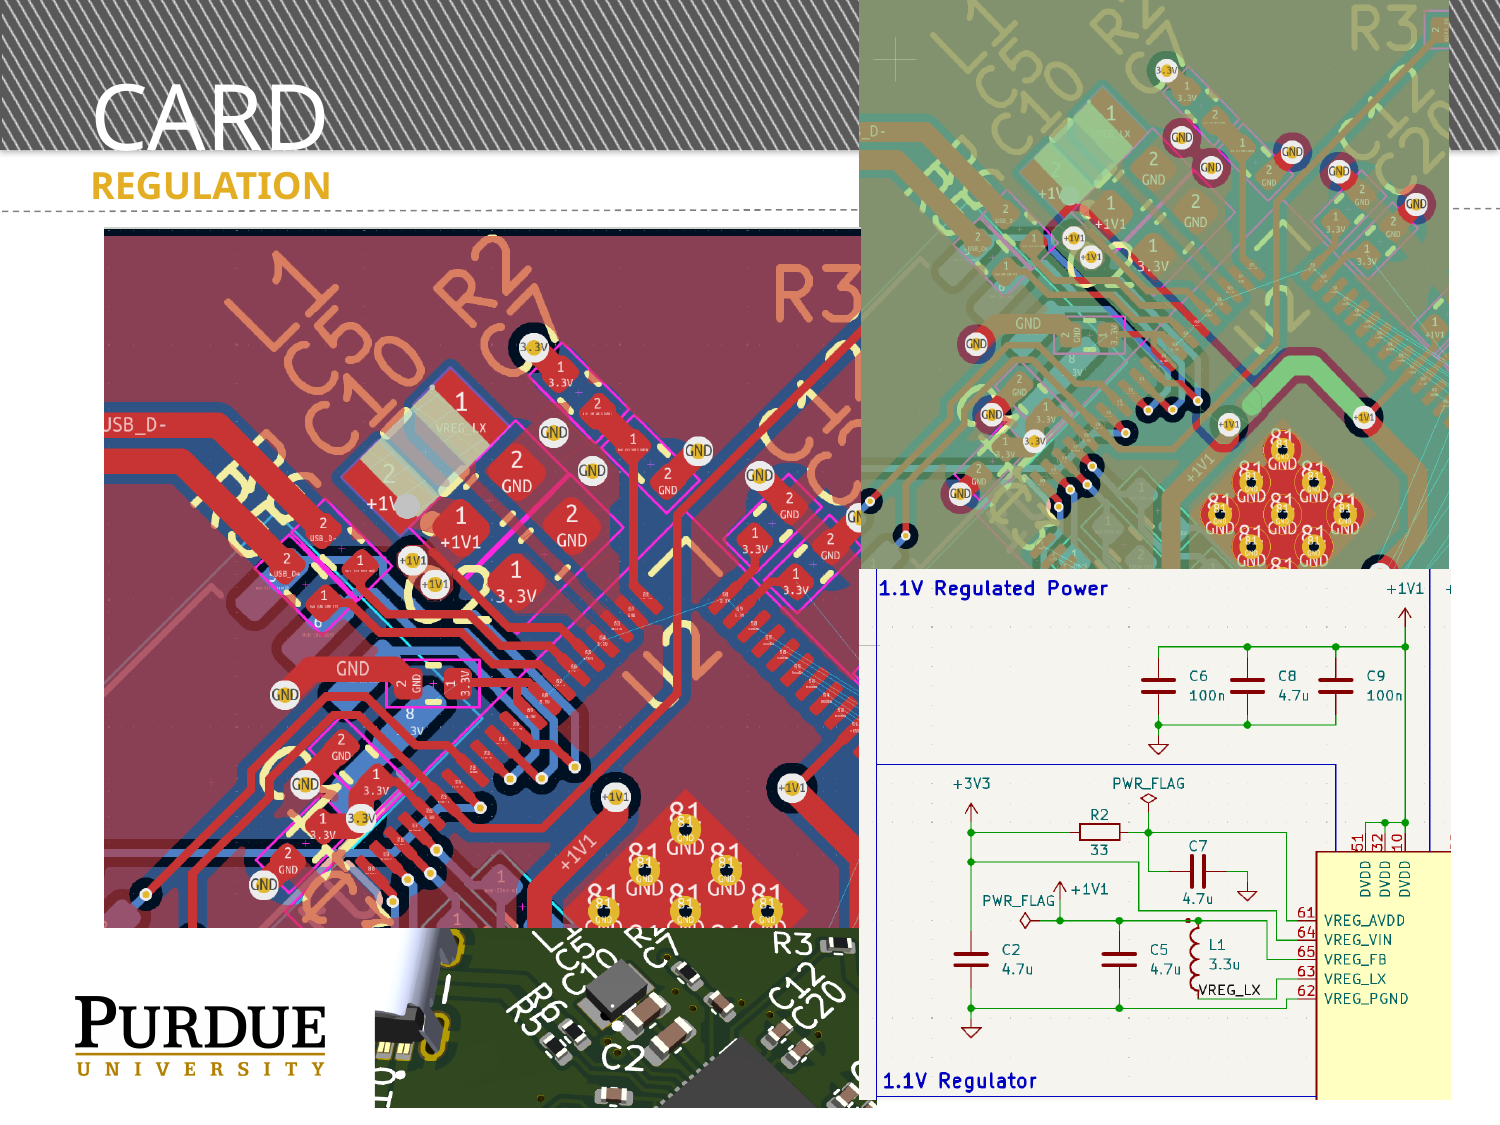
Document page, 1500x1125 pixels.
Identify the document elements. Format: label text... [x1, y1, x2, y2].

picture [75, 996, 325, 1076]
title Card [75, 51, 853, 154]
list Regulation [75, 154, 853, 228]
picture [104, 0, 1451, 1108]
